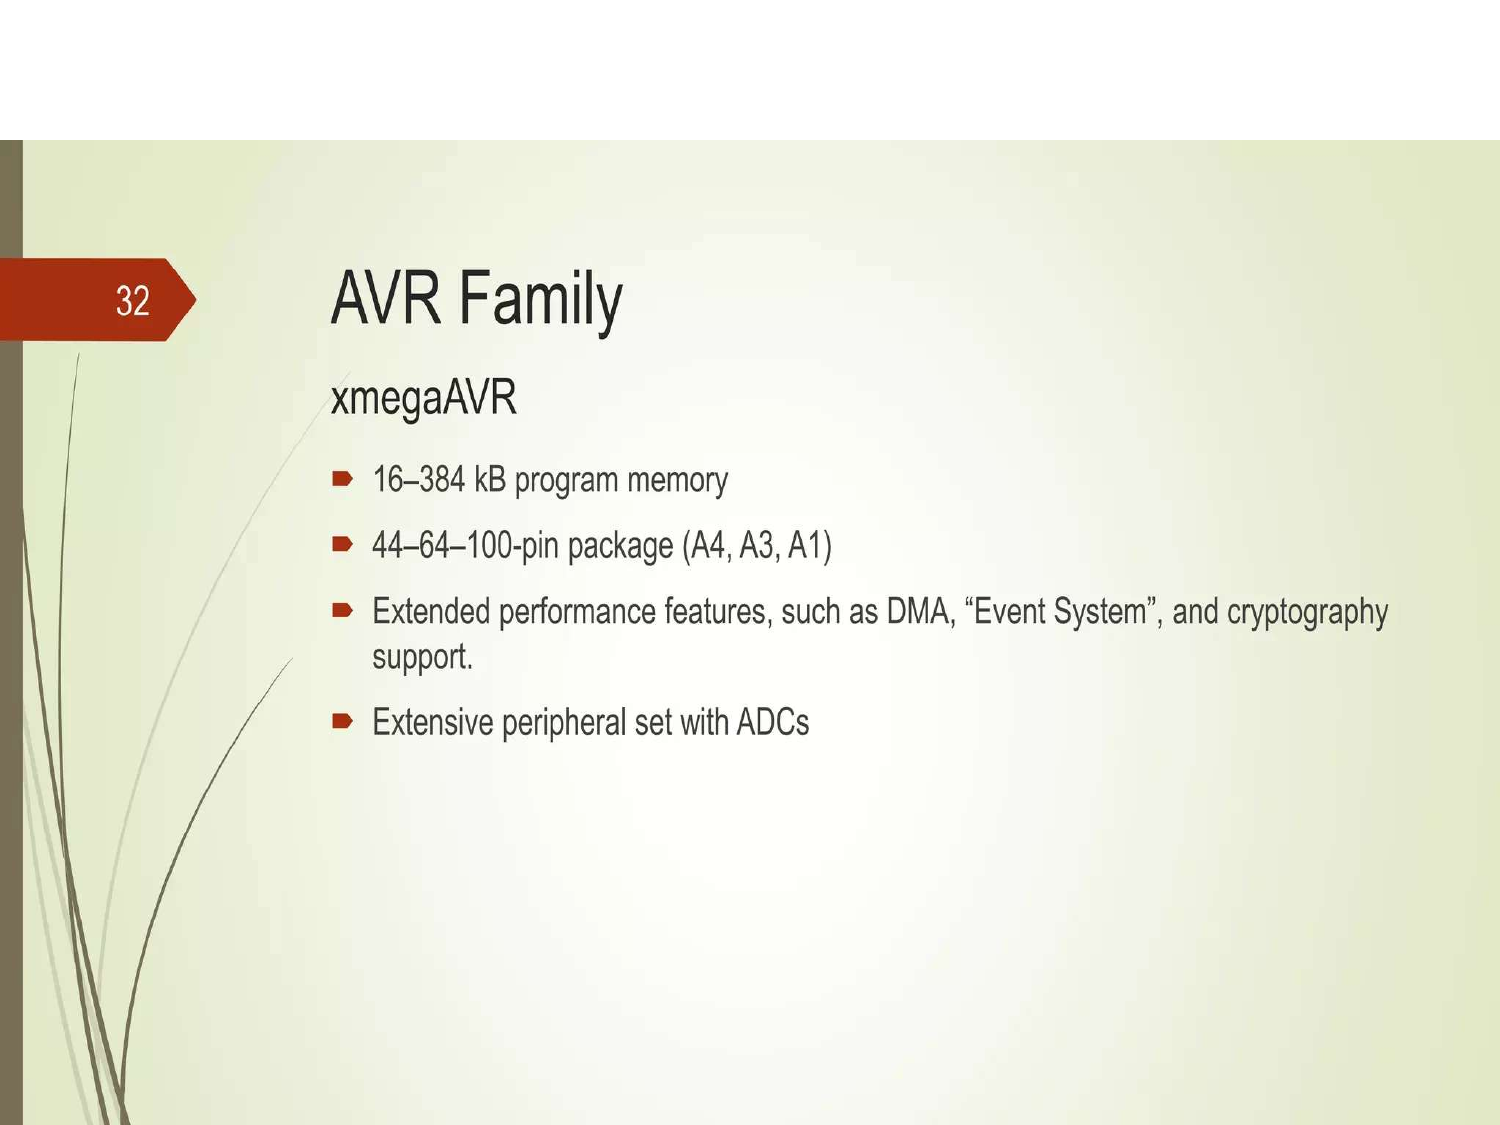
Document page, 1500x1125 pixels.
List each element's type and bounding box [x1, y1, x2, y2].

picture [0, 140, 1500, 1125]
